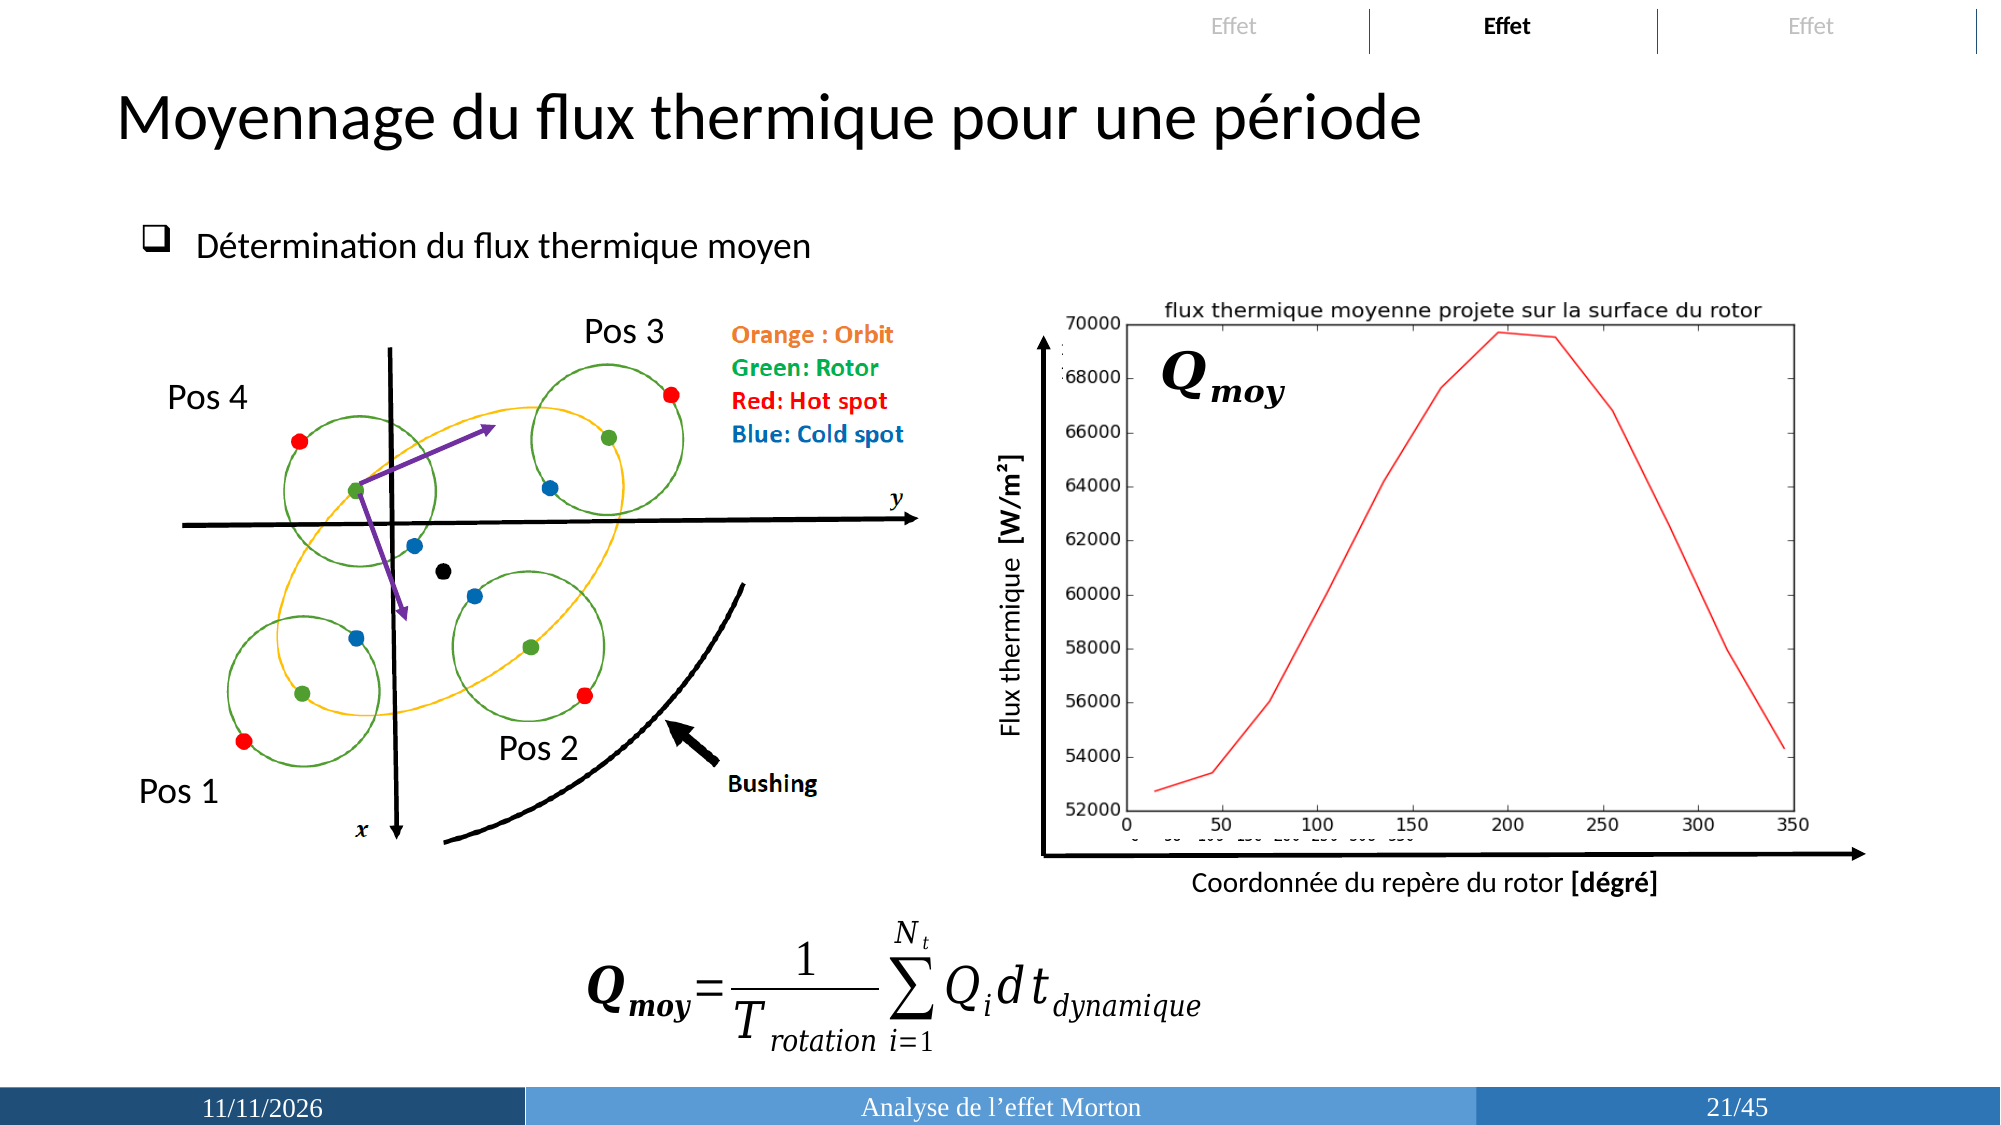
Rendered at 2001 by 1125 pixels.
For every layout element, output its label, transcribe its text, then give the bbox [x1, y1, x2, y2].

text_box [983, 335, 1866, 907]
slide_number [0, 1087, 525, 1125]
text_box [107, 299, 921, 864]
slide_number 21/45 [1477, 1087, 2000, 1125]
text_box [1056, 281, 1784, 846]
footer Analyse de l’effet Morton [526, 1087, 1477, 1125]
text_box Détermination du flux thermique moyen [124, 213, 828, 274]
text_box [1063, 293, 1812, 840]
